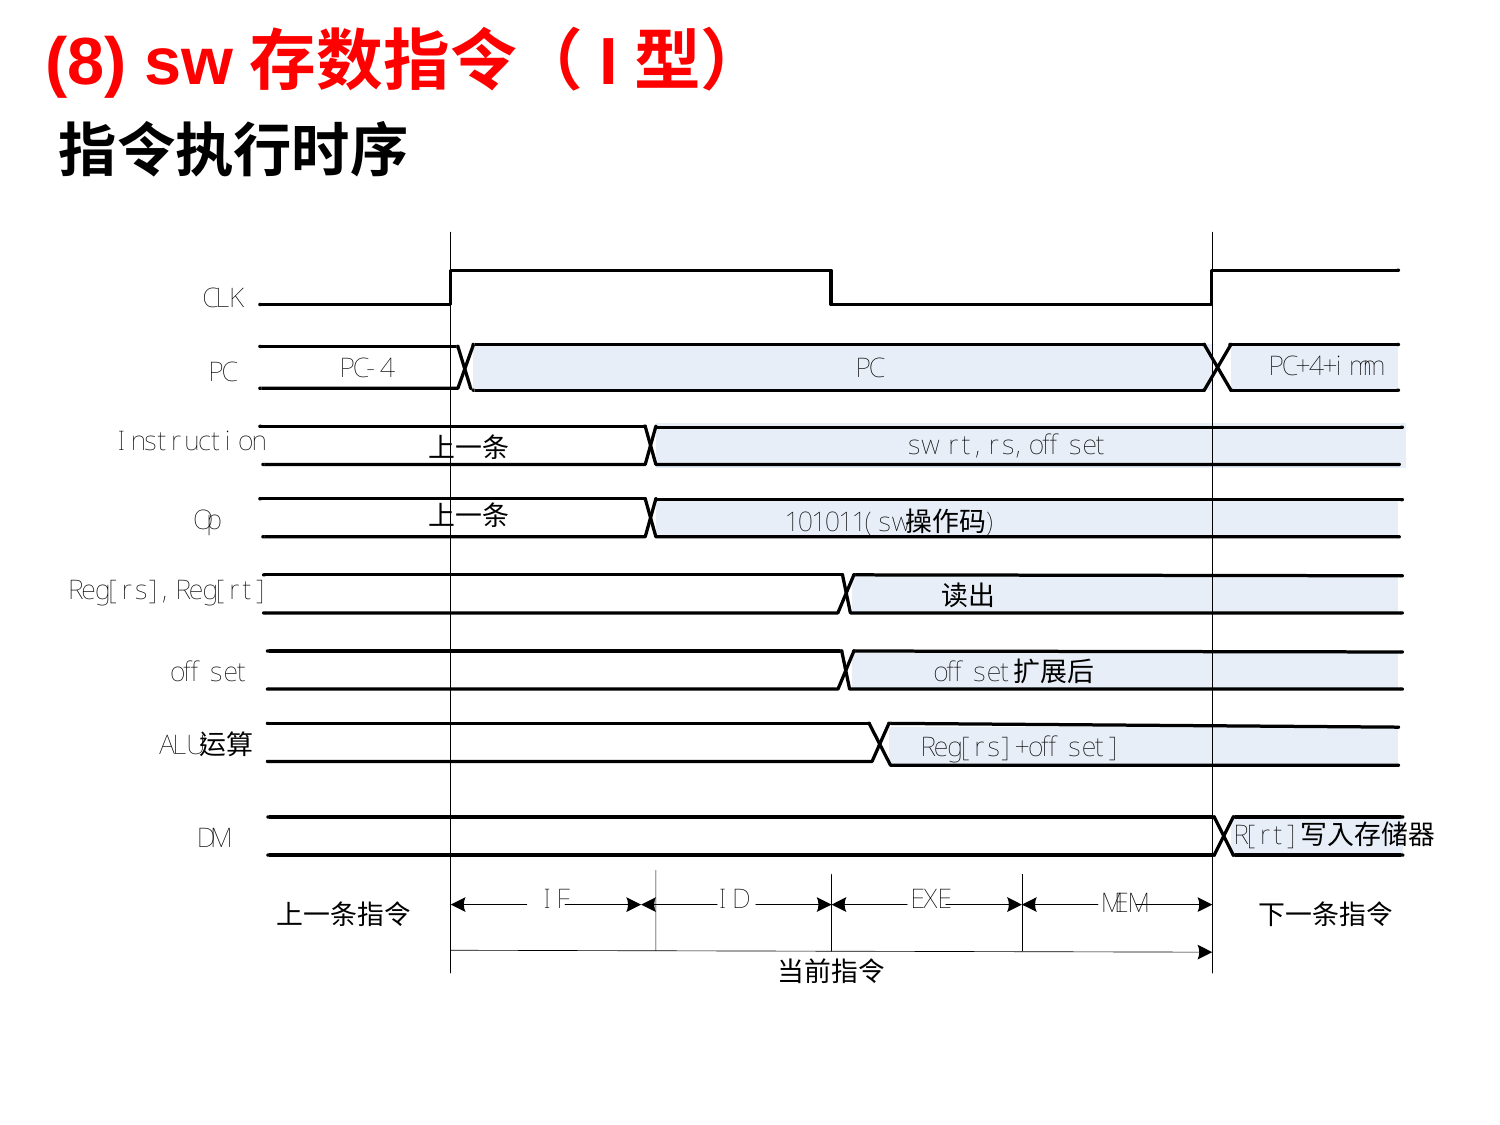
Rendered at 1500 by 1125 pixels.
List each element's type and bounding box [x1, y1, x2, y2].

text_box [30, 0, 1470, 191]
text_box [37, 220, 1500, 1024]
